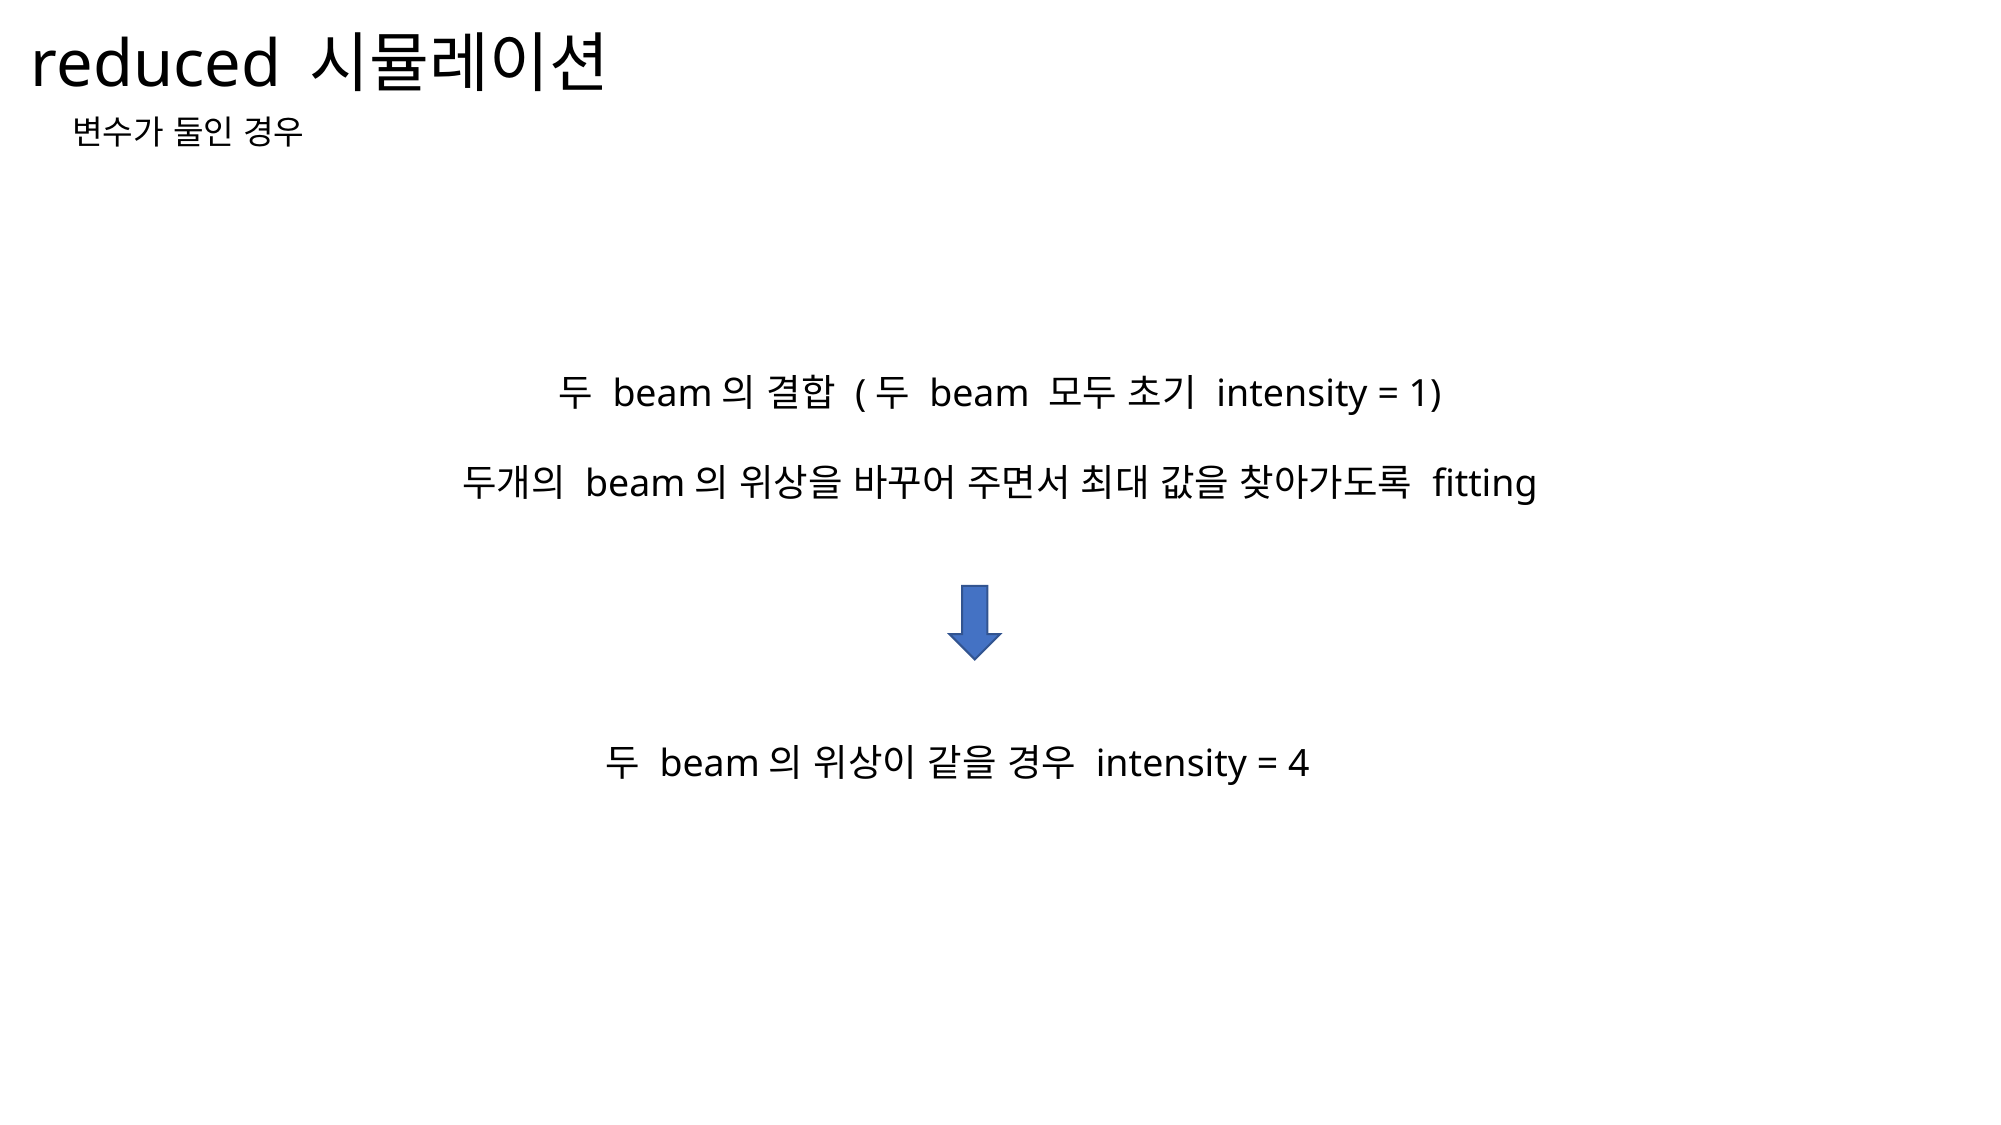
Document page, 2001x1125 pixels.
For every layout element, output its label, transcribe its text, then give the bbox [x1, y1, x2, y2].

list 변수가 둘인 경우 [57, 108, 714, 159]
title reduced 시뮬레이션 [15, 22, 1838, 109]
text_box [947, 584, 1003, 661]
text_box 두 beam의 결합 (두 beam 모두 초기 intensity = 1) 두개의 beam의 위상을 바꾸어 주면서 최대 값을 찾아가도록 fitting [77, 361, 1923, 512]
text_box 두 beam의 위상이 같을 경우 intensity = 4 [77, 731, 1838, 792]
